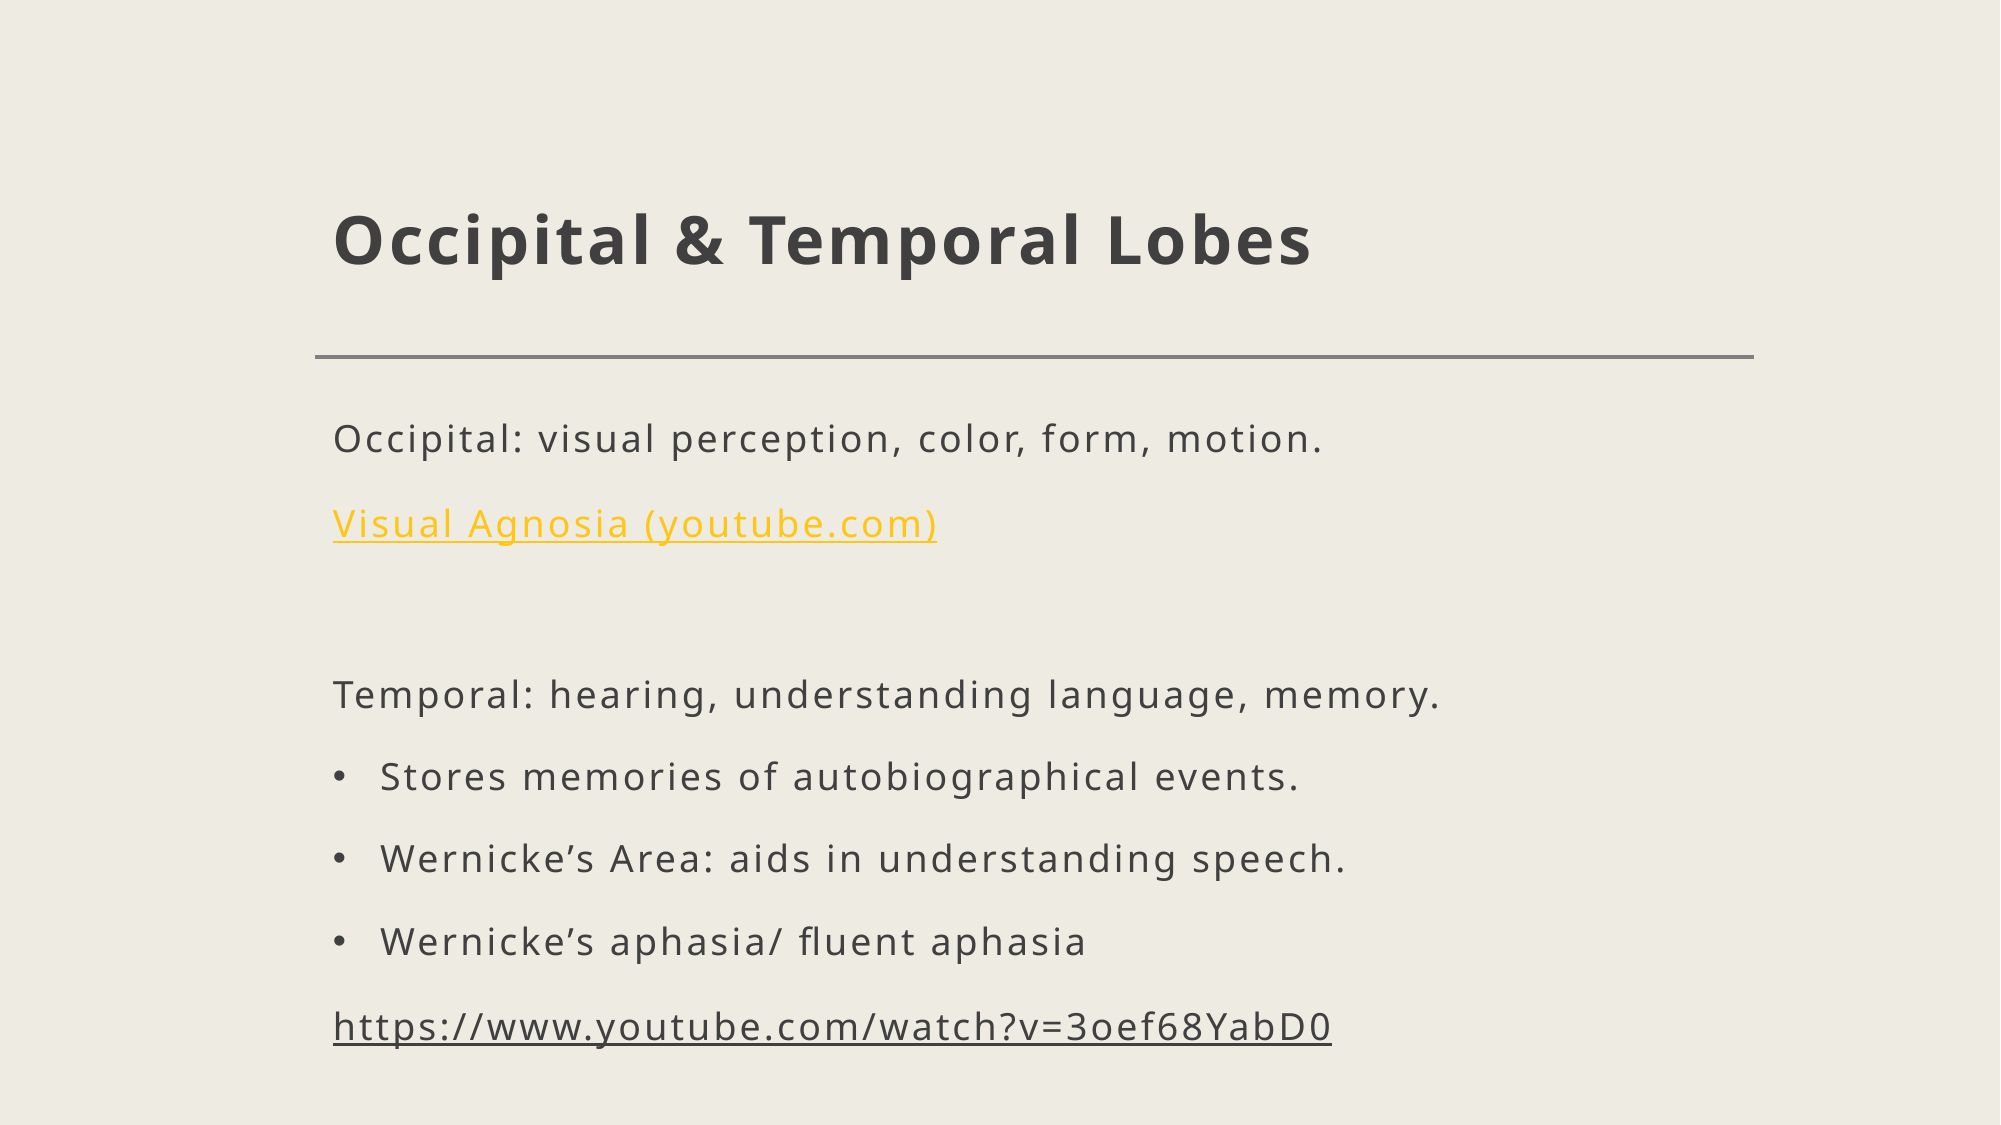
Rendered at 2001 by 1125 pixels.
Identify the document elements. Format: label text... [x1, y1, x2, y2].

list Occipital: visual perception, color, form, motion. Visual Agnosia (youtube.com) Temporal: hearing, understanding language, memory. Stores memories of autobiographical events. Wernicke’s Area: aids in understanding speech. Wernicke’s aphasia/ fluent aphasia https://www.youtube.com/watch?v=3oef68YabD0 [315, 379, 1754, 1112]
title Occipital & Temporal Lobes [315, 72, 1754, 294]
